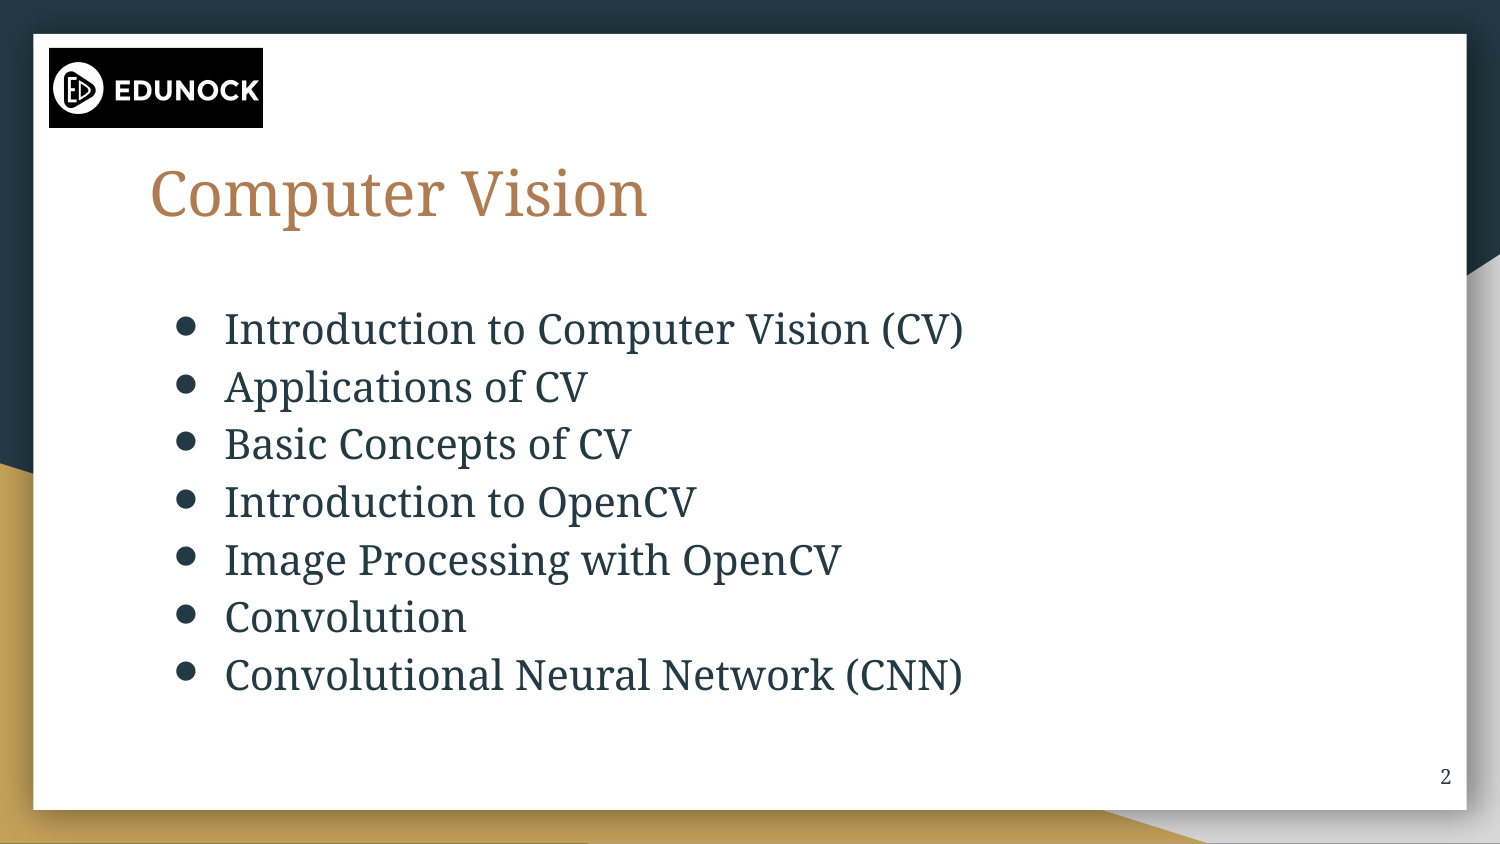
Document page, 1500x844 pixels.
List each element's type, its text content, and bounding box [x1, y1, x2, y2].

list Introduction to Computer Vision (CV) Applications of CV Basic Concepts of CV Introduction to OpenCV Image Processing with OpenCV Convolution Convolutional Neural Network (CNN) [134, 280, 1366, 729]
picture [53, 62, 260, 114]
title Computer Vision [134, 138, 1366, 247]
text_box [47, 46, 265, 130]
slide_number 2 [1376, 745, 1467, 810]
